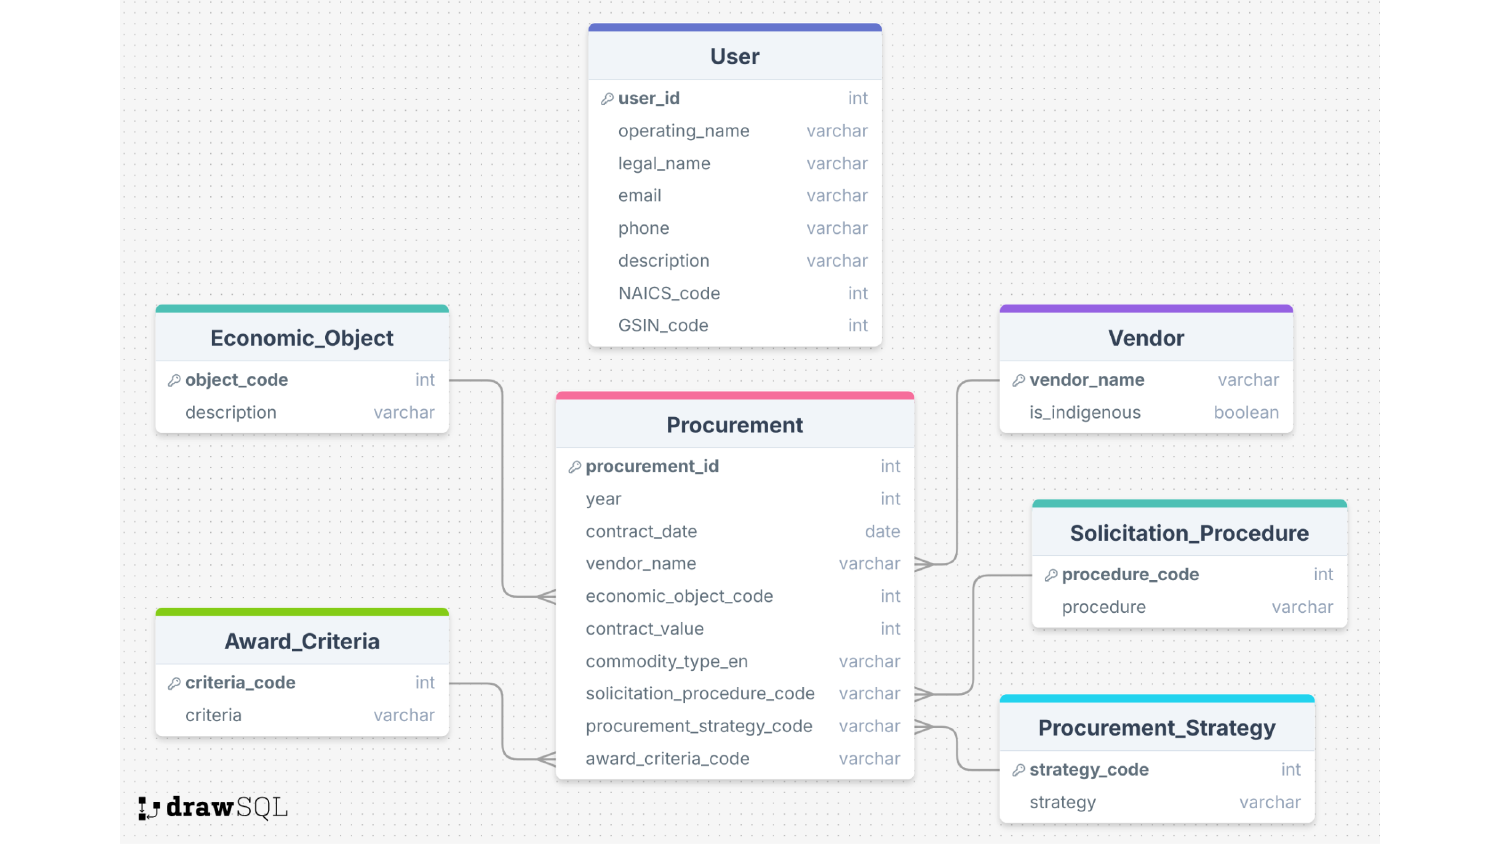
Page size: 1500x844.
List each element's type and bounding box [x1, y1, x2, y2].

picture [120, 0, 1380, 844]
